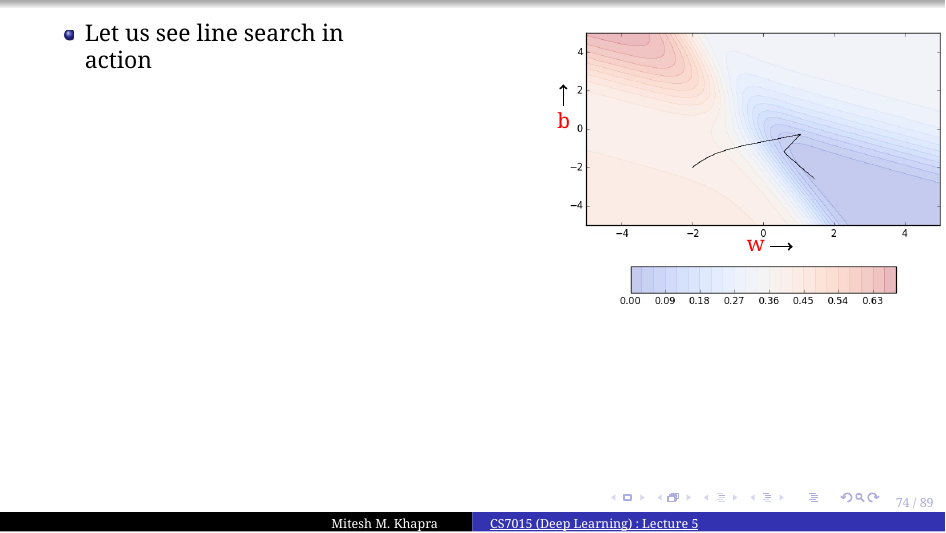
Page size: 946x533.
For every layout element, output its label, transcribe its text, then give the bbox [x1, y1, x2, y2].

picture [570, 32, 942, 304]
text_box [0, 511, 946, 532]
picture [0, 0, 945, 8]
text_box Let us see line search in action [82, 16, 393, 74]
picture [62, 30, 74, 42]
text_box 74 / 89 [893, 493, 942, 510]
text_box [559, 84, 793, 251]
